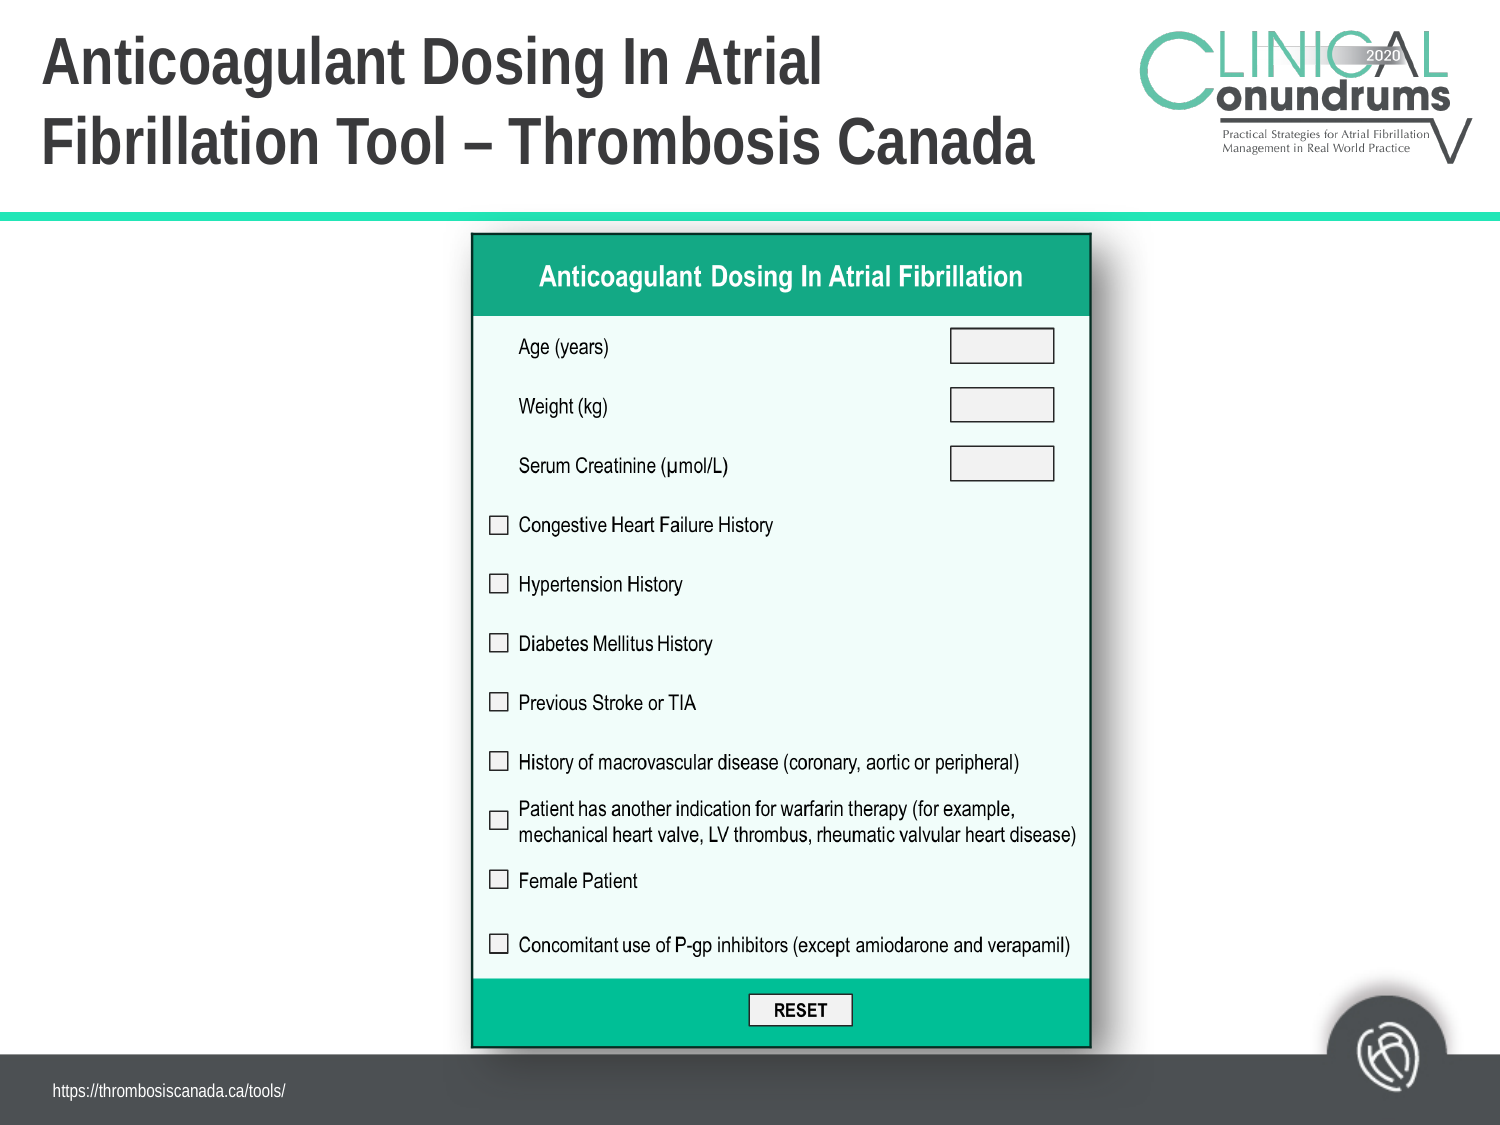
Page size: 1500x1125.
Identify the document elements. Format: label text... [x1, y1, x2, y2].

picture [0, 232, 1500, 1125]
picture [1136, 22, 1474, 172]
text_box Anticoagulant Dosing In Atrial Fibrillation Tool – Thrombosis Canada [26, 10, 1130, 186]
